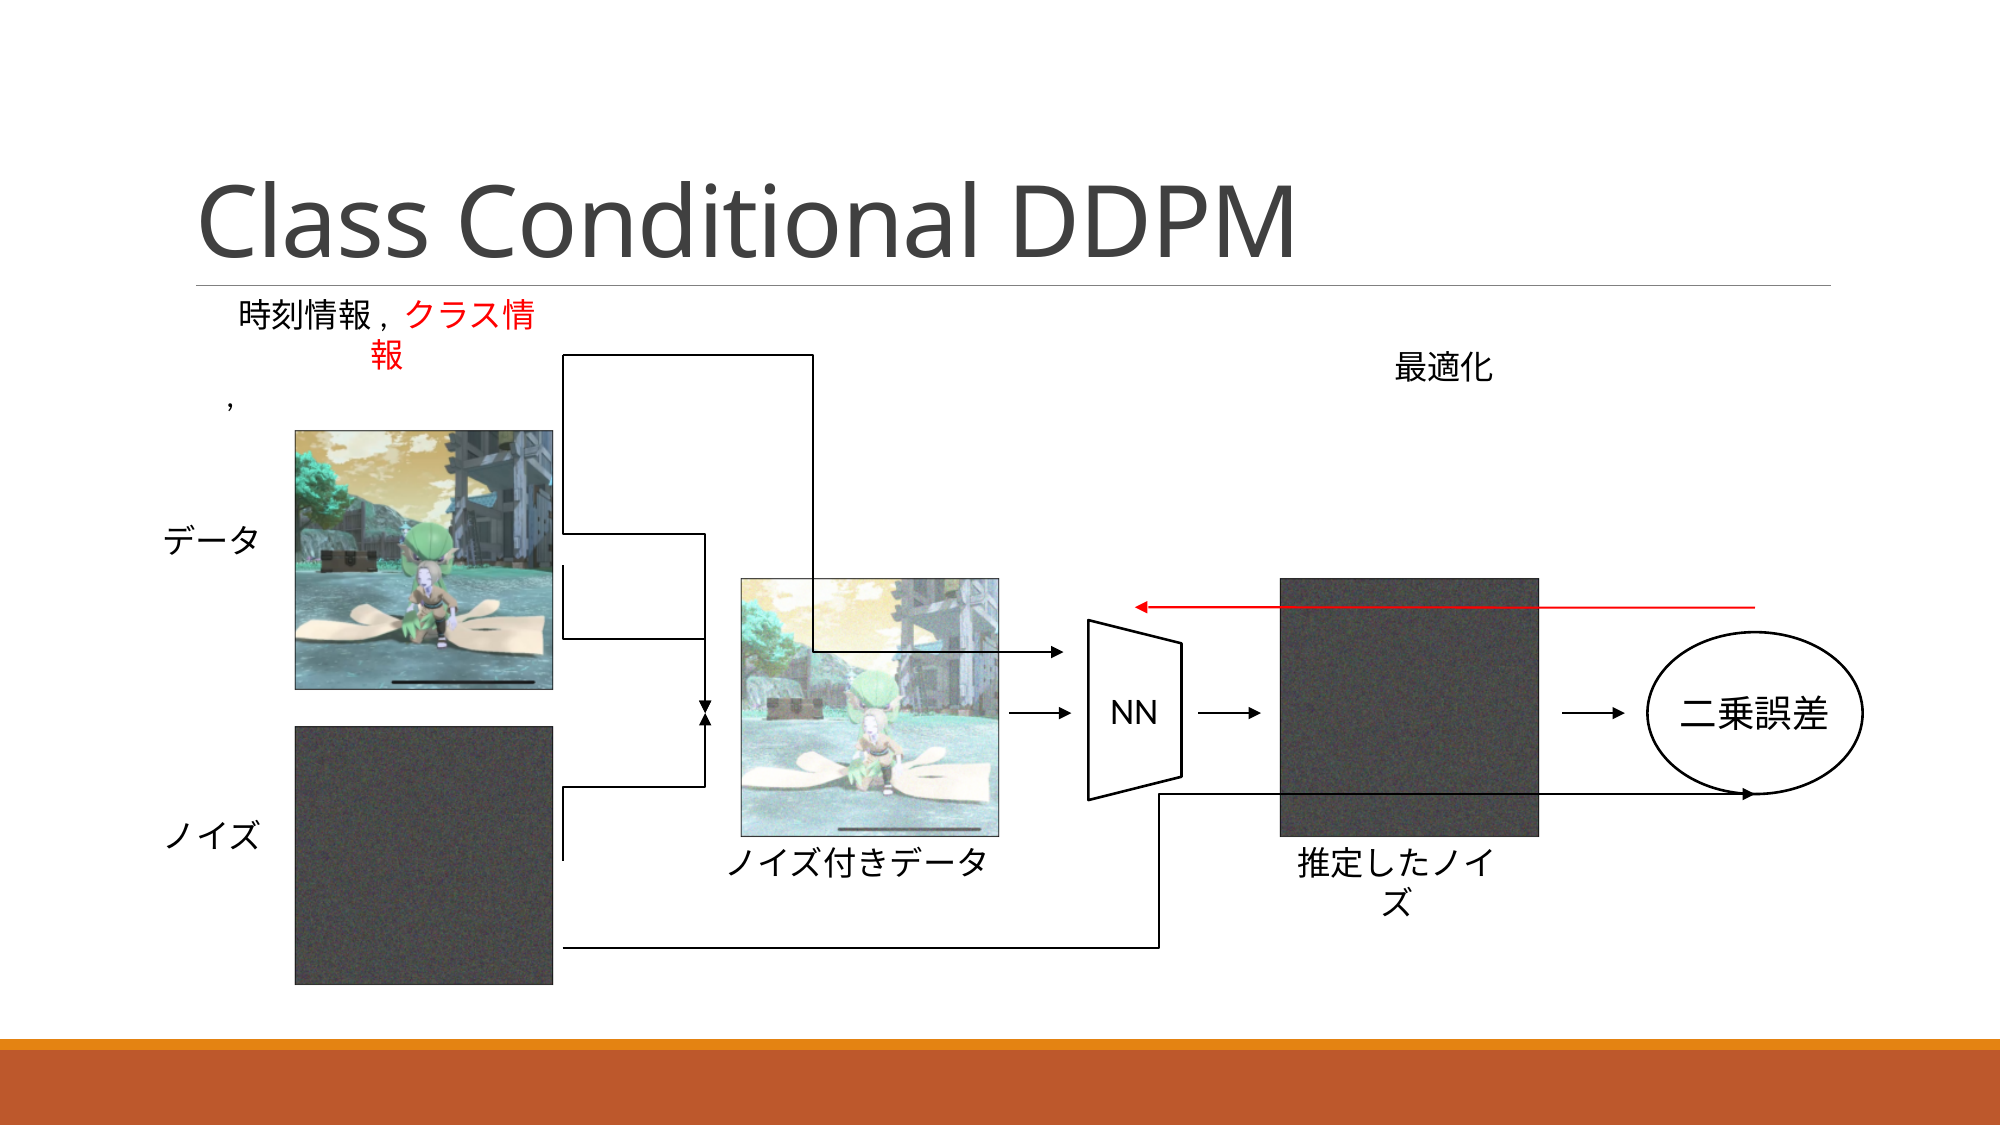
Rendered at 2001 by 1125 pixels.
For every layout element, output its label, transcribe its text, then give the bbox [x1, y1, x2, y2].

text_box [136, 286, 1864, 1009]
title Class Conditional DDPM [180, 47, 1830, 284]
